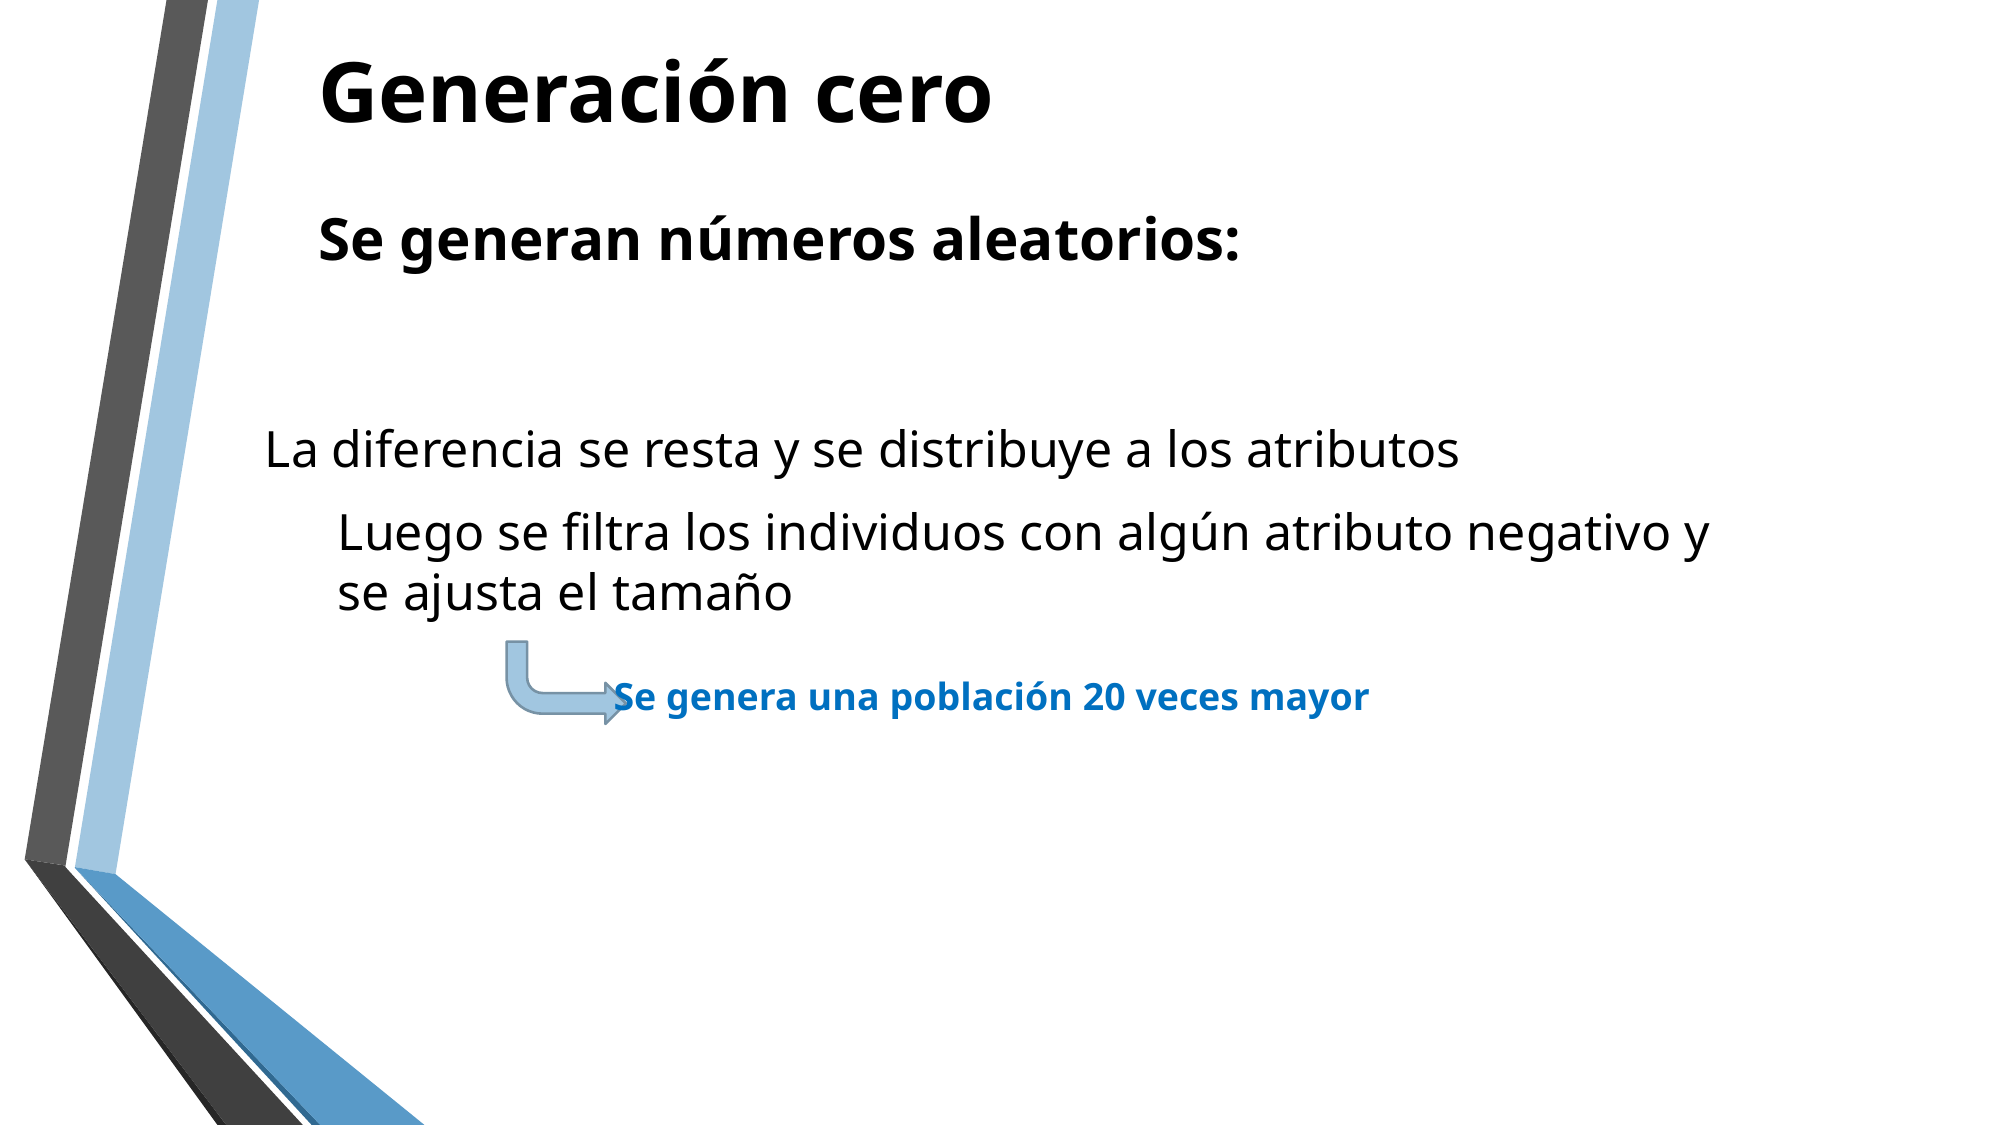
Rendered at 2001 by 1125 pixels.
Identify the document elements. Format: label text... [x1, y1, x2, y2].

title Generación cero [303, 12, 1441, 161]
text_box Se generan números aleatorios: [303, 161, 1441, 314]
text_box Luego se filtra los individuos con algún atributo negativo y se ajusta el tamaño [337, 500, 1739, 621]
text_box La diferencia se resta y se distribuye a los atributos [264, 417, 1462, 478]
text_box [505, 640, 598, 715]
text_box Se genera una población 20 veces mayor [598, 665, 1386, 726]
